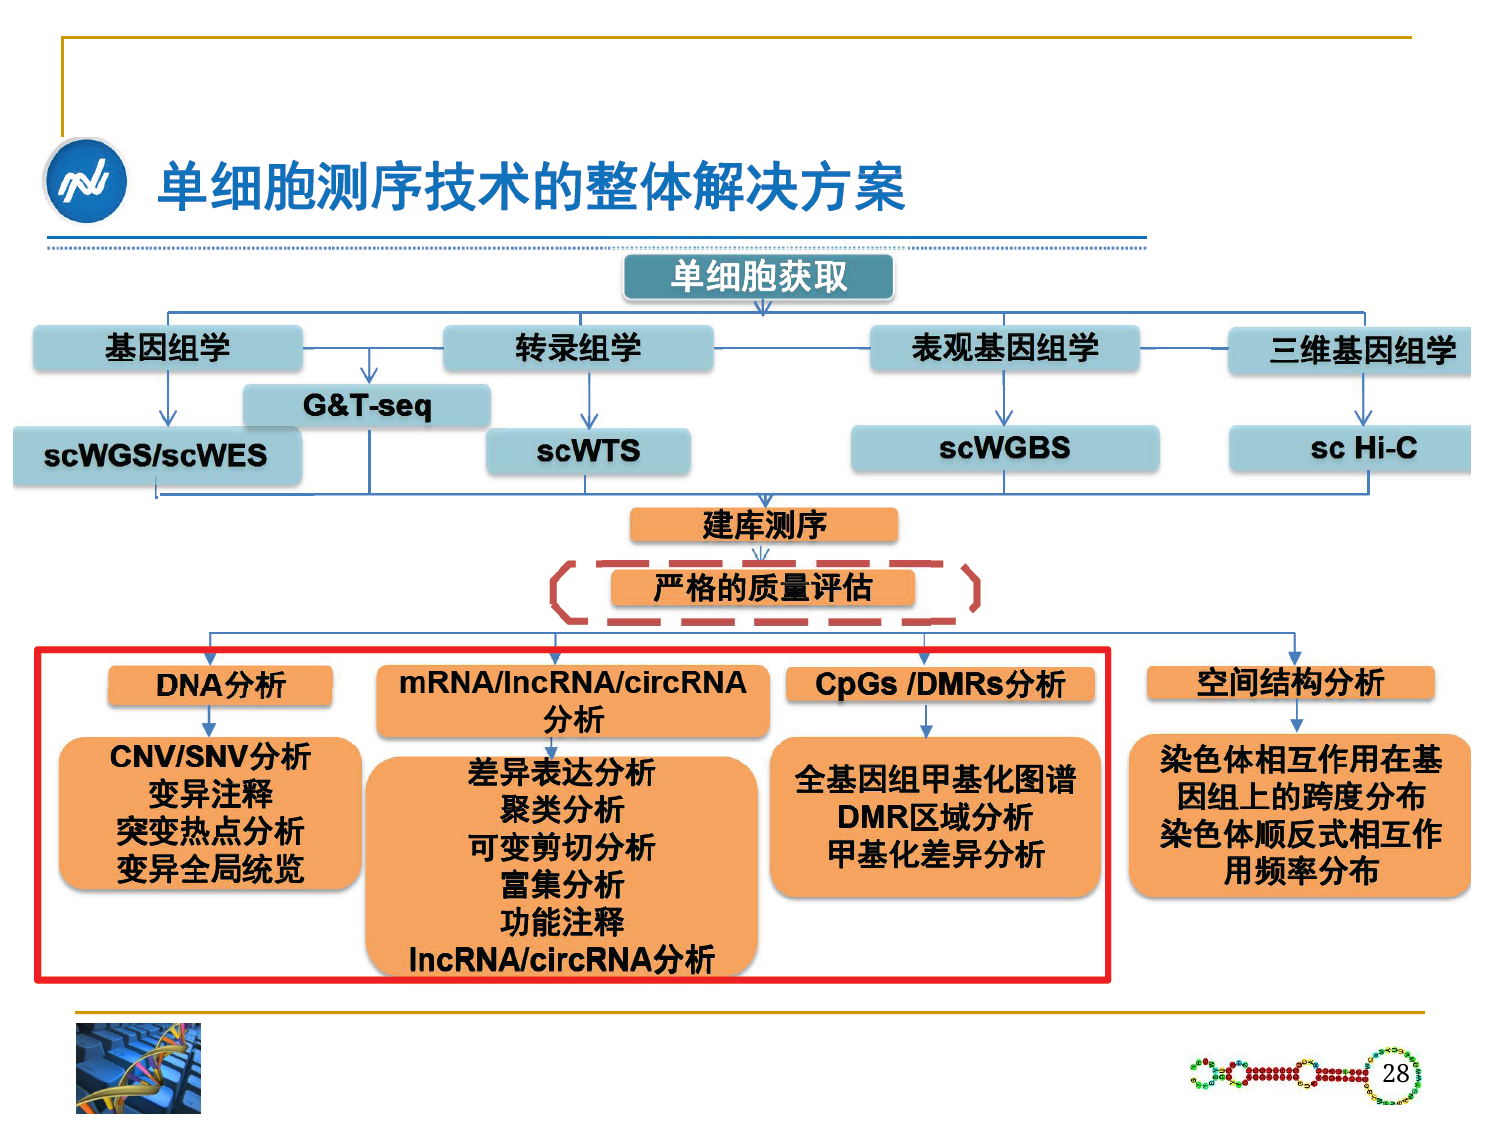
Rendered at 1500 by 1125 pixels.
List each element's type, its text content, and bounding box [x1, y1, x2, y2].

slide_number 28 [1074, 1023, 1426, 1100]
picture [76, 1023, 201, 1114]
picture [13, 136, 1471, 988]
picture [1189, 1100, 1424, 1105]
